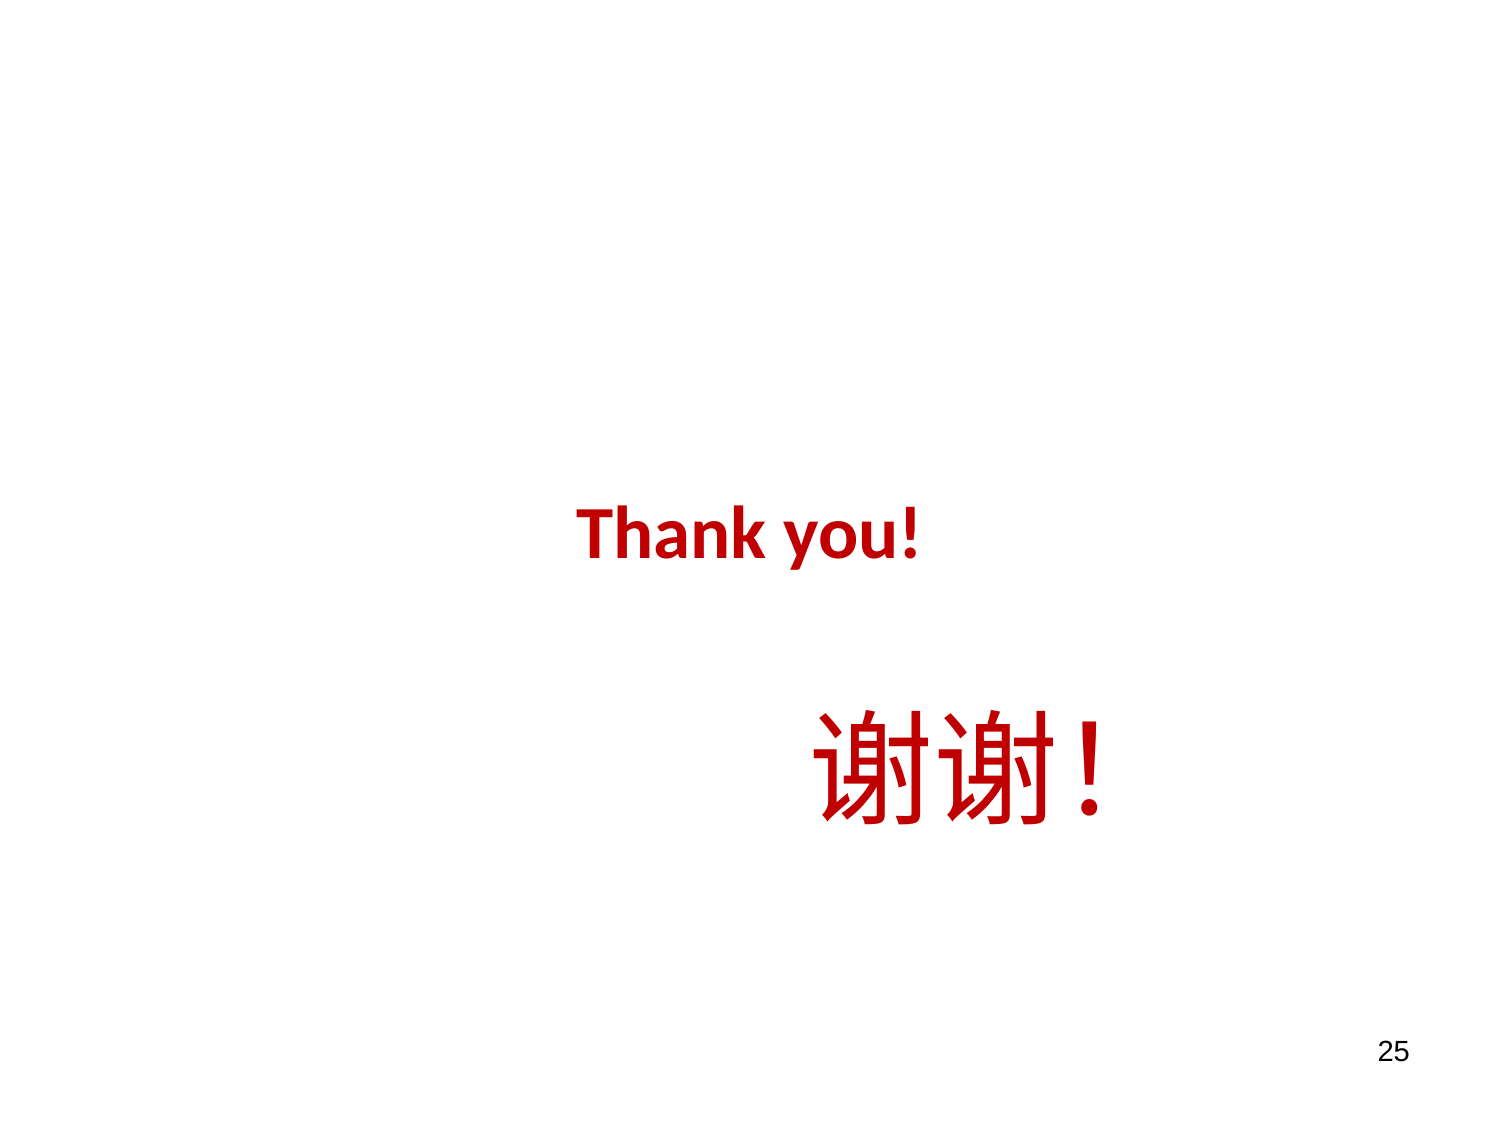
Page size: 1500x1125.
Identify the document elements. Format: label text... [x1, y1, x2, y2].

text_box 谢谢！ [793, 683, 1199, 849]
slide_number 25 [1074, 1024, 1426, 1103]
text_box Thank you! [0, 476, 1500, 582]
